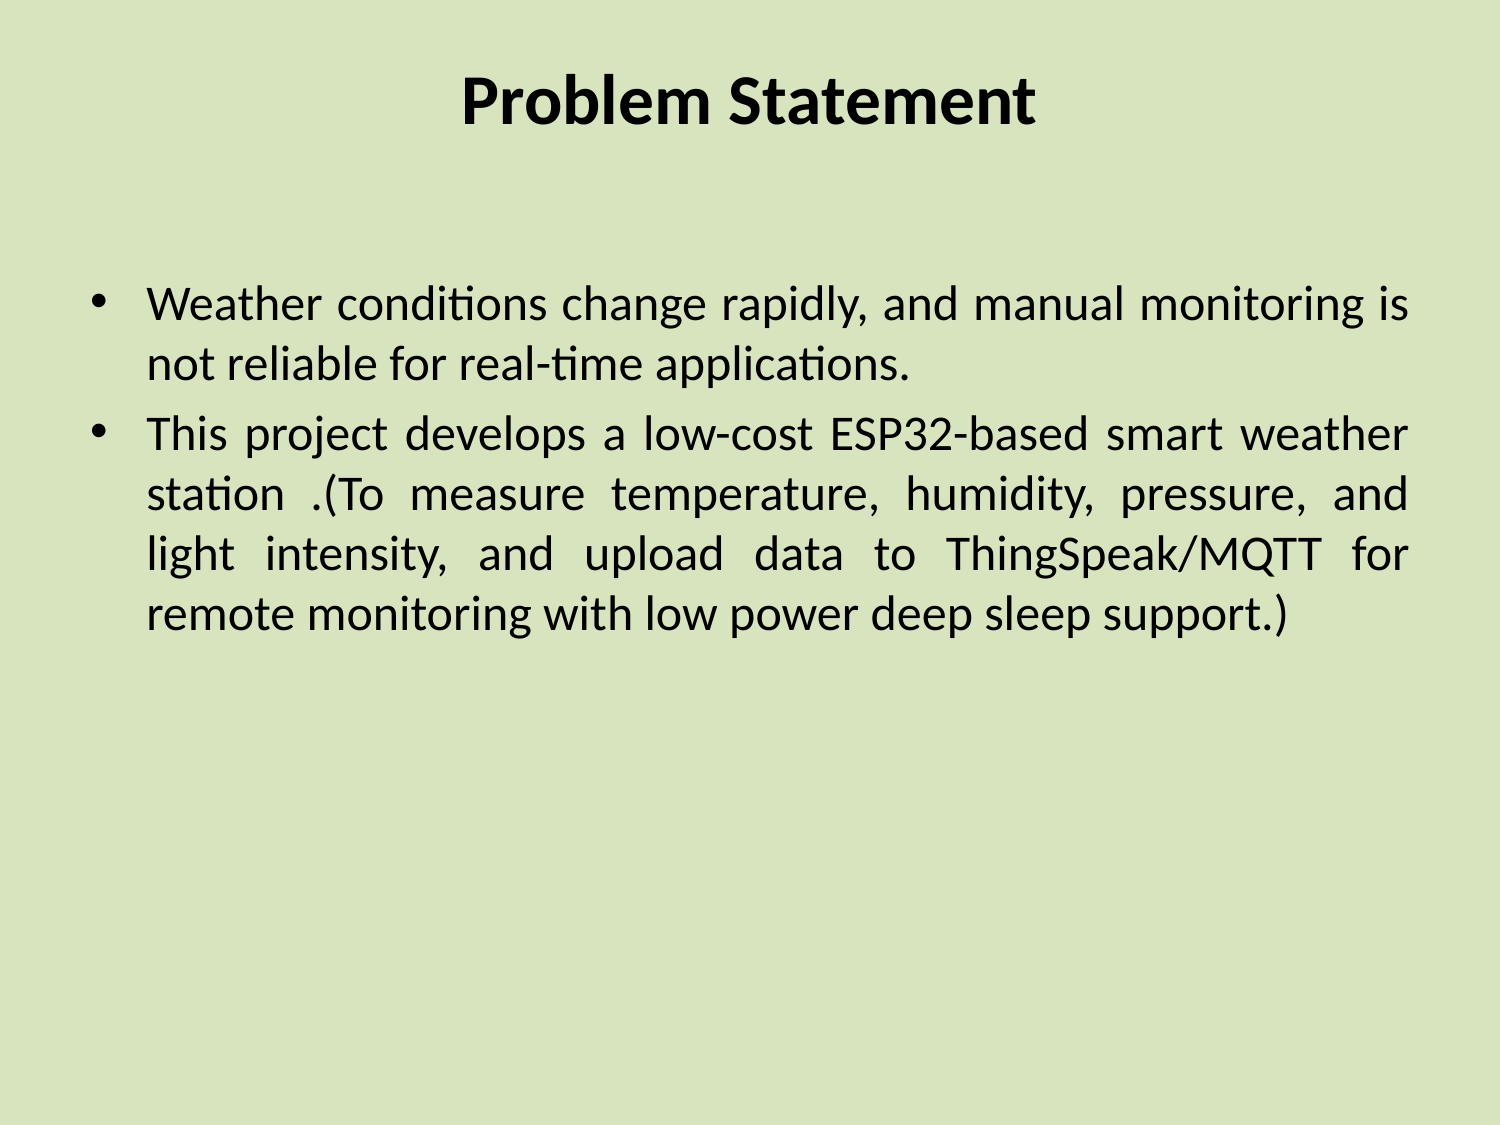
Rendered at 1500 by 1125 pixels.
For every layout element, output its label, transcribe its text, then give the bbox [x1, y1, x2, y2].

title Problem Statement [75, 45, 1425, 233]
list Weather conditions change rapidly, and manual monitoring is not reliable for real-time applications. This project develops a low-cost ESP32-based smart weather station .(To measure temperature, humidity, pressure, and light intensity, and upload data to ThingSpeak/MQTT for remote monitoring with low power deep sleep support.) [75, 262, 1425, 1005]
